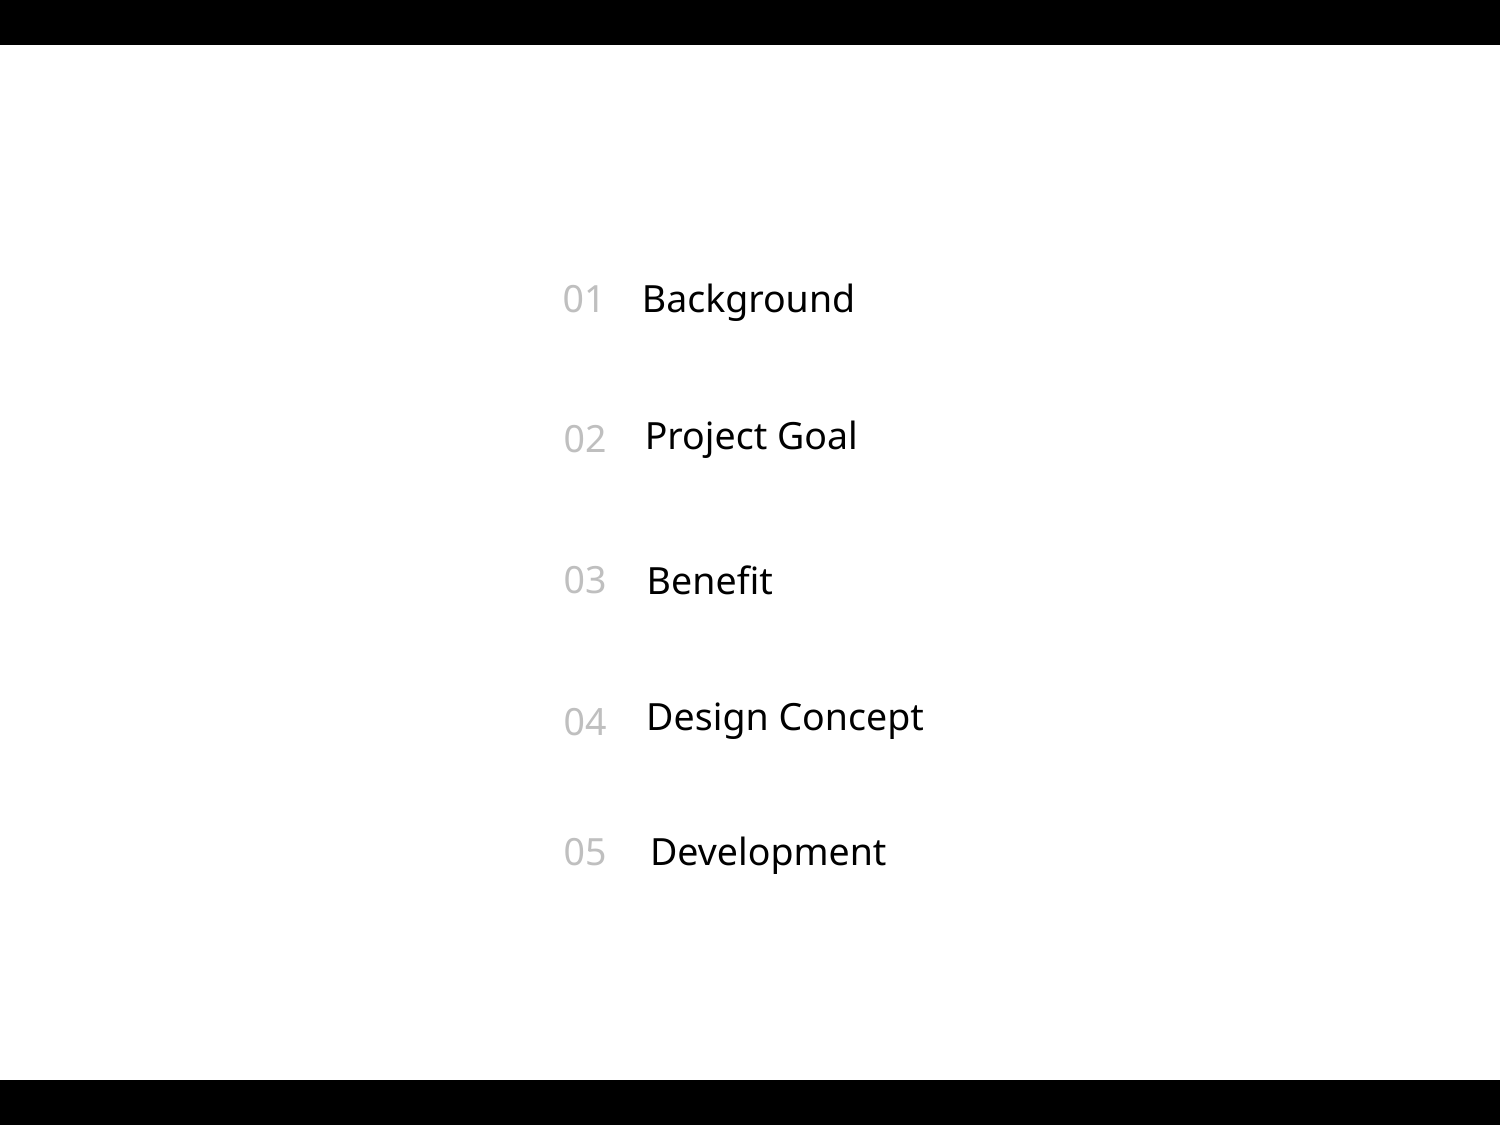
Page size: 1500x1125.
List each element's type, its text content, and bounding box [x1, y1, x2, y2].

text_box Design Concept [631, 685, 939, 746]
text_box 05 [548, 820, 622, 881]
text_box Development [635, 820, 902, 881]
text_box [0, 1080, 1500, 1125]
text_box 02 [548, 407, 622, 468]
text_box Project Goal [629, 404, 873, 465]
text_box 01 [547, 267, 621, 327]
text_box 03 [548, 549, 622, 609]
text_box [0, 0, 1500, 45]
text_box 04 [548, 690, 622, 751]
text_box Background [627, 267, 871, 327]
text_box Benefit [631, 550, 788, 610]
